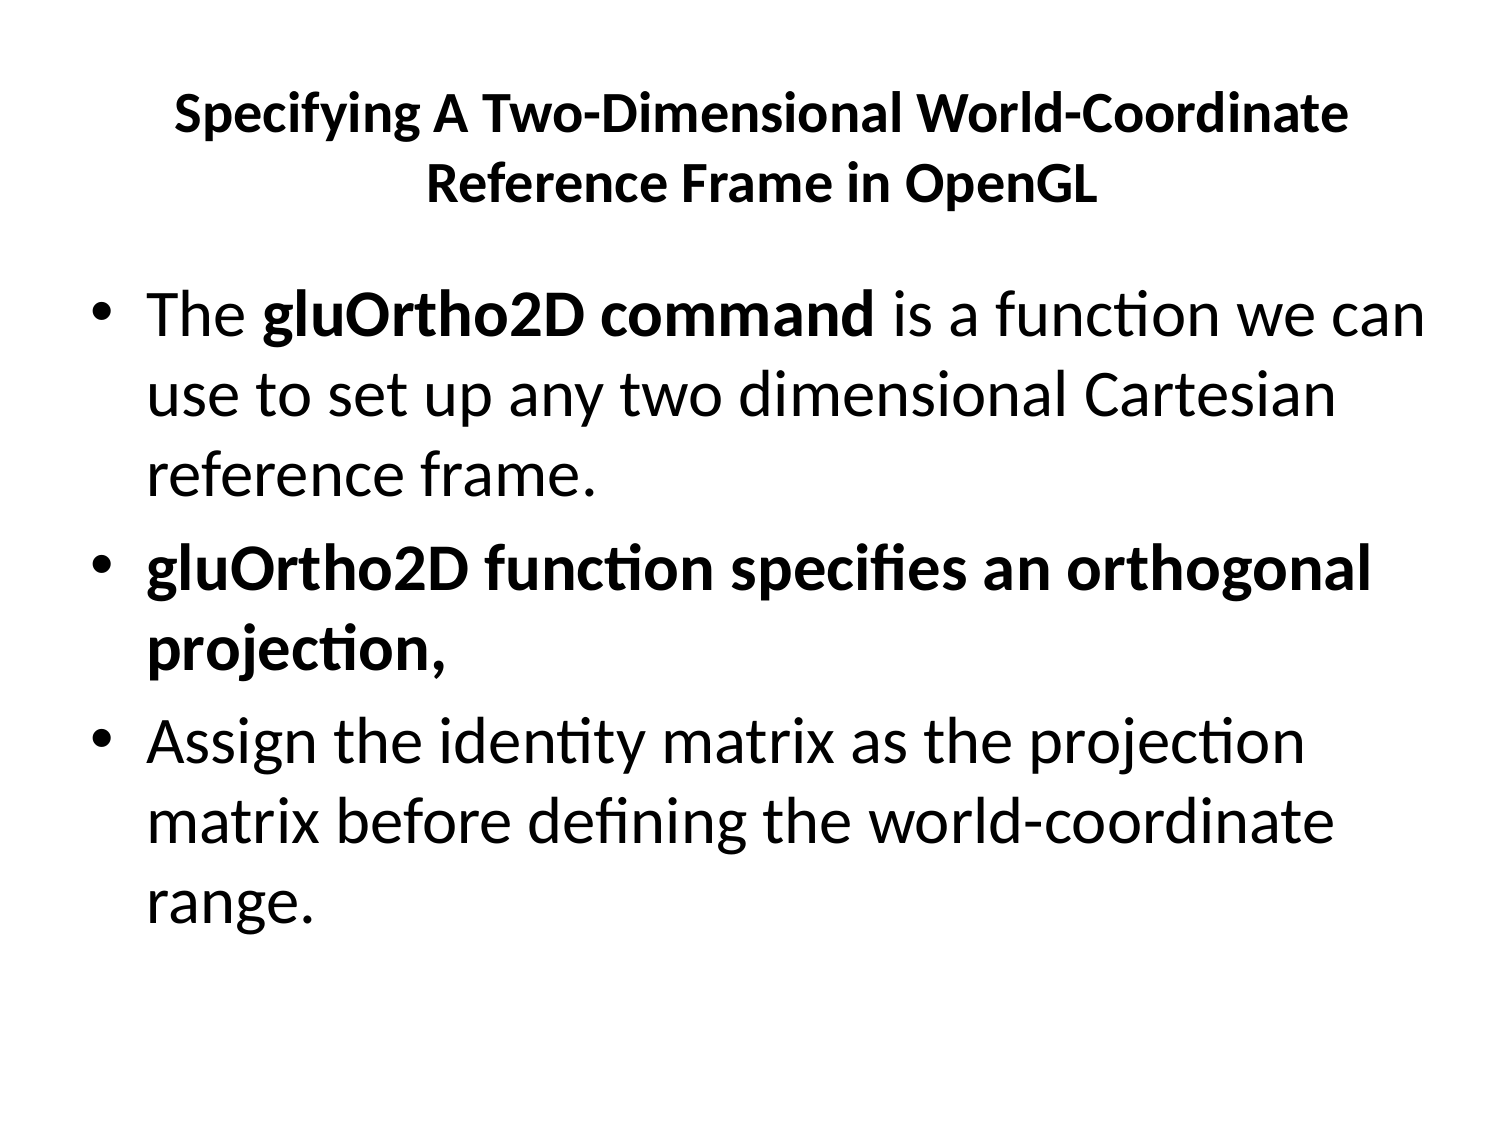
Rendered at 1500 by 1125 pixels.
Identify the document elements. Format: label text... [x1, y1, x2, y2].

title Specifying A Two-Dimensional World-Coordinate Reference Frame in OpenGL [87, 50, 1438, 238]
list The gluOrtho2D command is a function we can use to set up any two dimensional Cartesian reference frame. gluOrtho2D function specifies an orthogonal projection, Assign the identity matrix as the projection matrix before defining the world-coordinate range. [75, 262, 1450, 1005]
